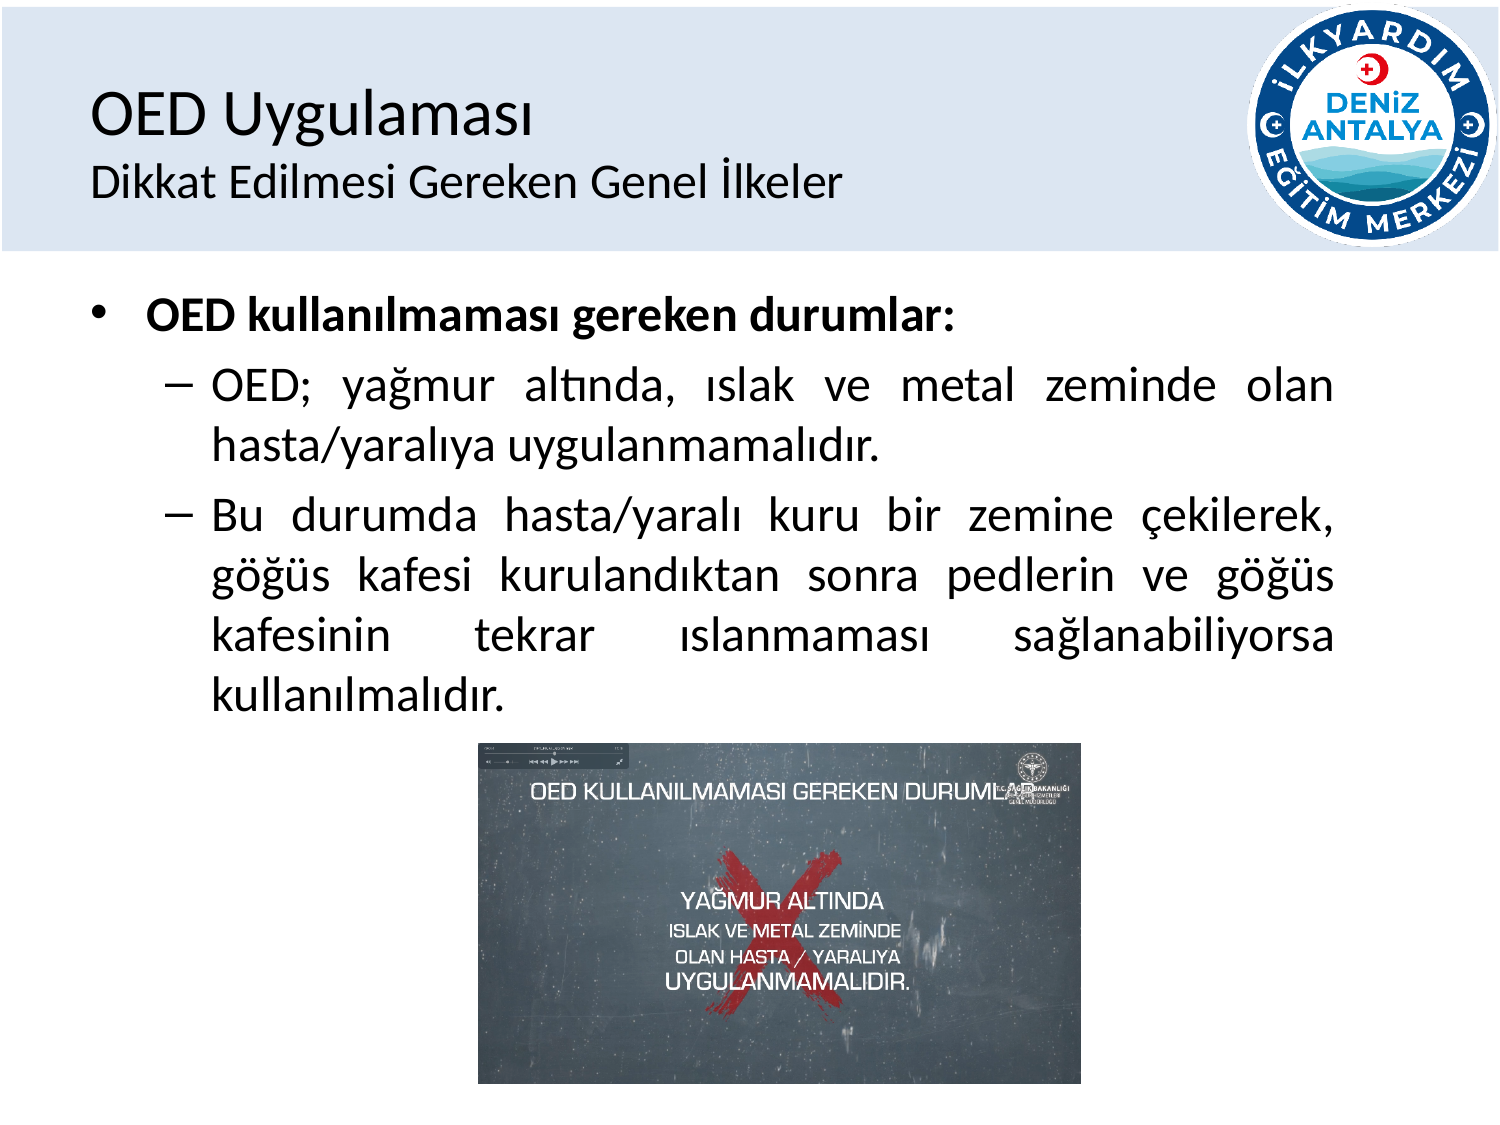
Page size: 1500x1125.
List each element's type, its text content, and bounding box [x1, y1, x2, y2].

title OED Uygulaması Dikkat Edilmesi Gereken Genel İlkeler [75, 45, 1199, 233]
picture [1247, 1, 1497, 247]
text_box [0, 5, 1245, 253]
text_box OED kullanılmaması gereken durumlar: OED; yağmur altında, ıslak ve metal zeminde olan hasta/yaralıya uygulanmamalıdır. Bu durumda hasta/yaralı kuru bir zemine çekilerek, göğüs kafesi kurulandıktan sonra pedlerin ve göğüs kafesinin tekrar ıslanmaması sağlanabiliyorsa kullanılmalıdır. [74, 273, 1351, 747]
picture [478, 743, 1081, 1084]
